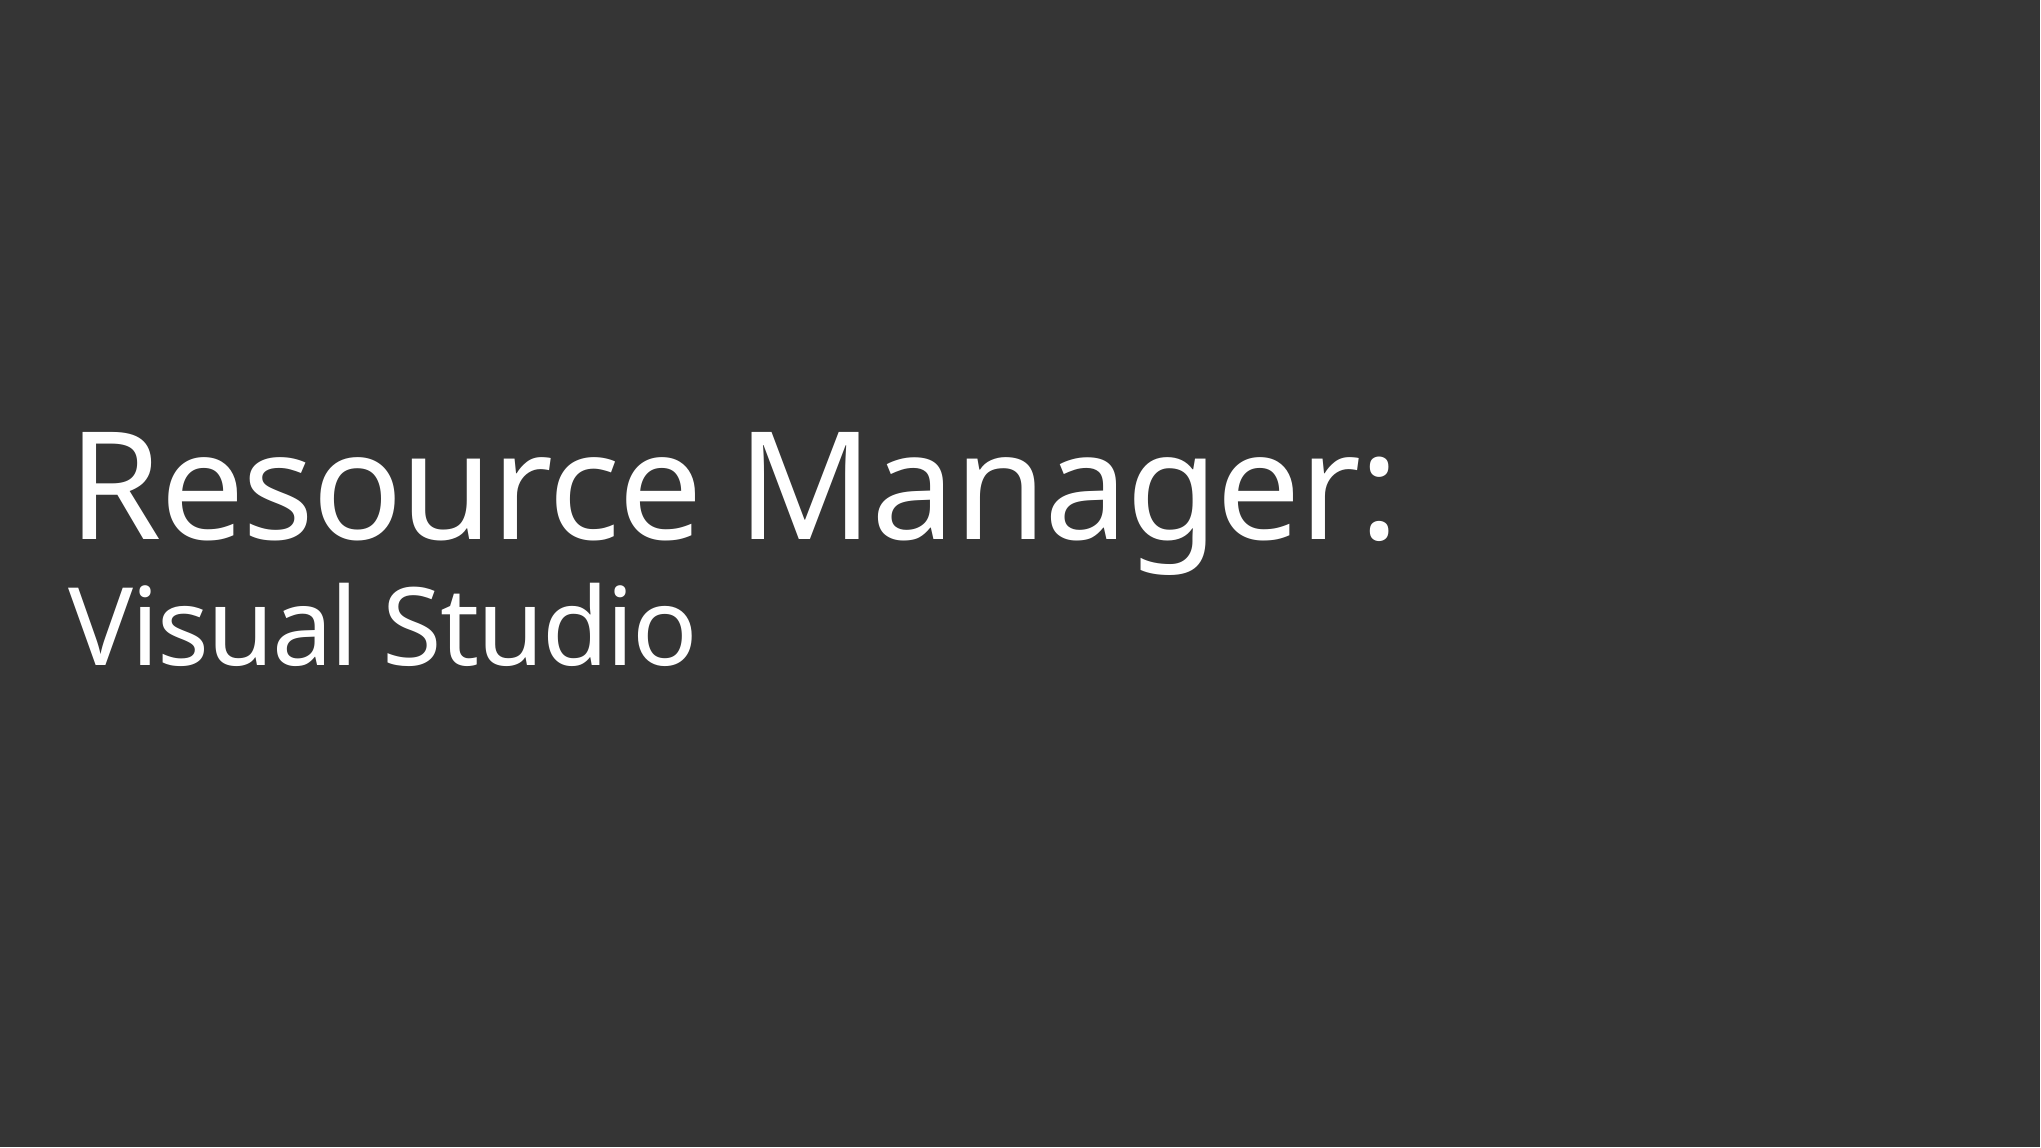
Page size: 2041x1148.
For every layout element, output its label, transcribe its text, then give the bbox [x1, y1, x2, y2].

title Resource Manager: Visual Studio [45, 394, 1996, 707]
